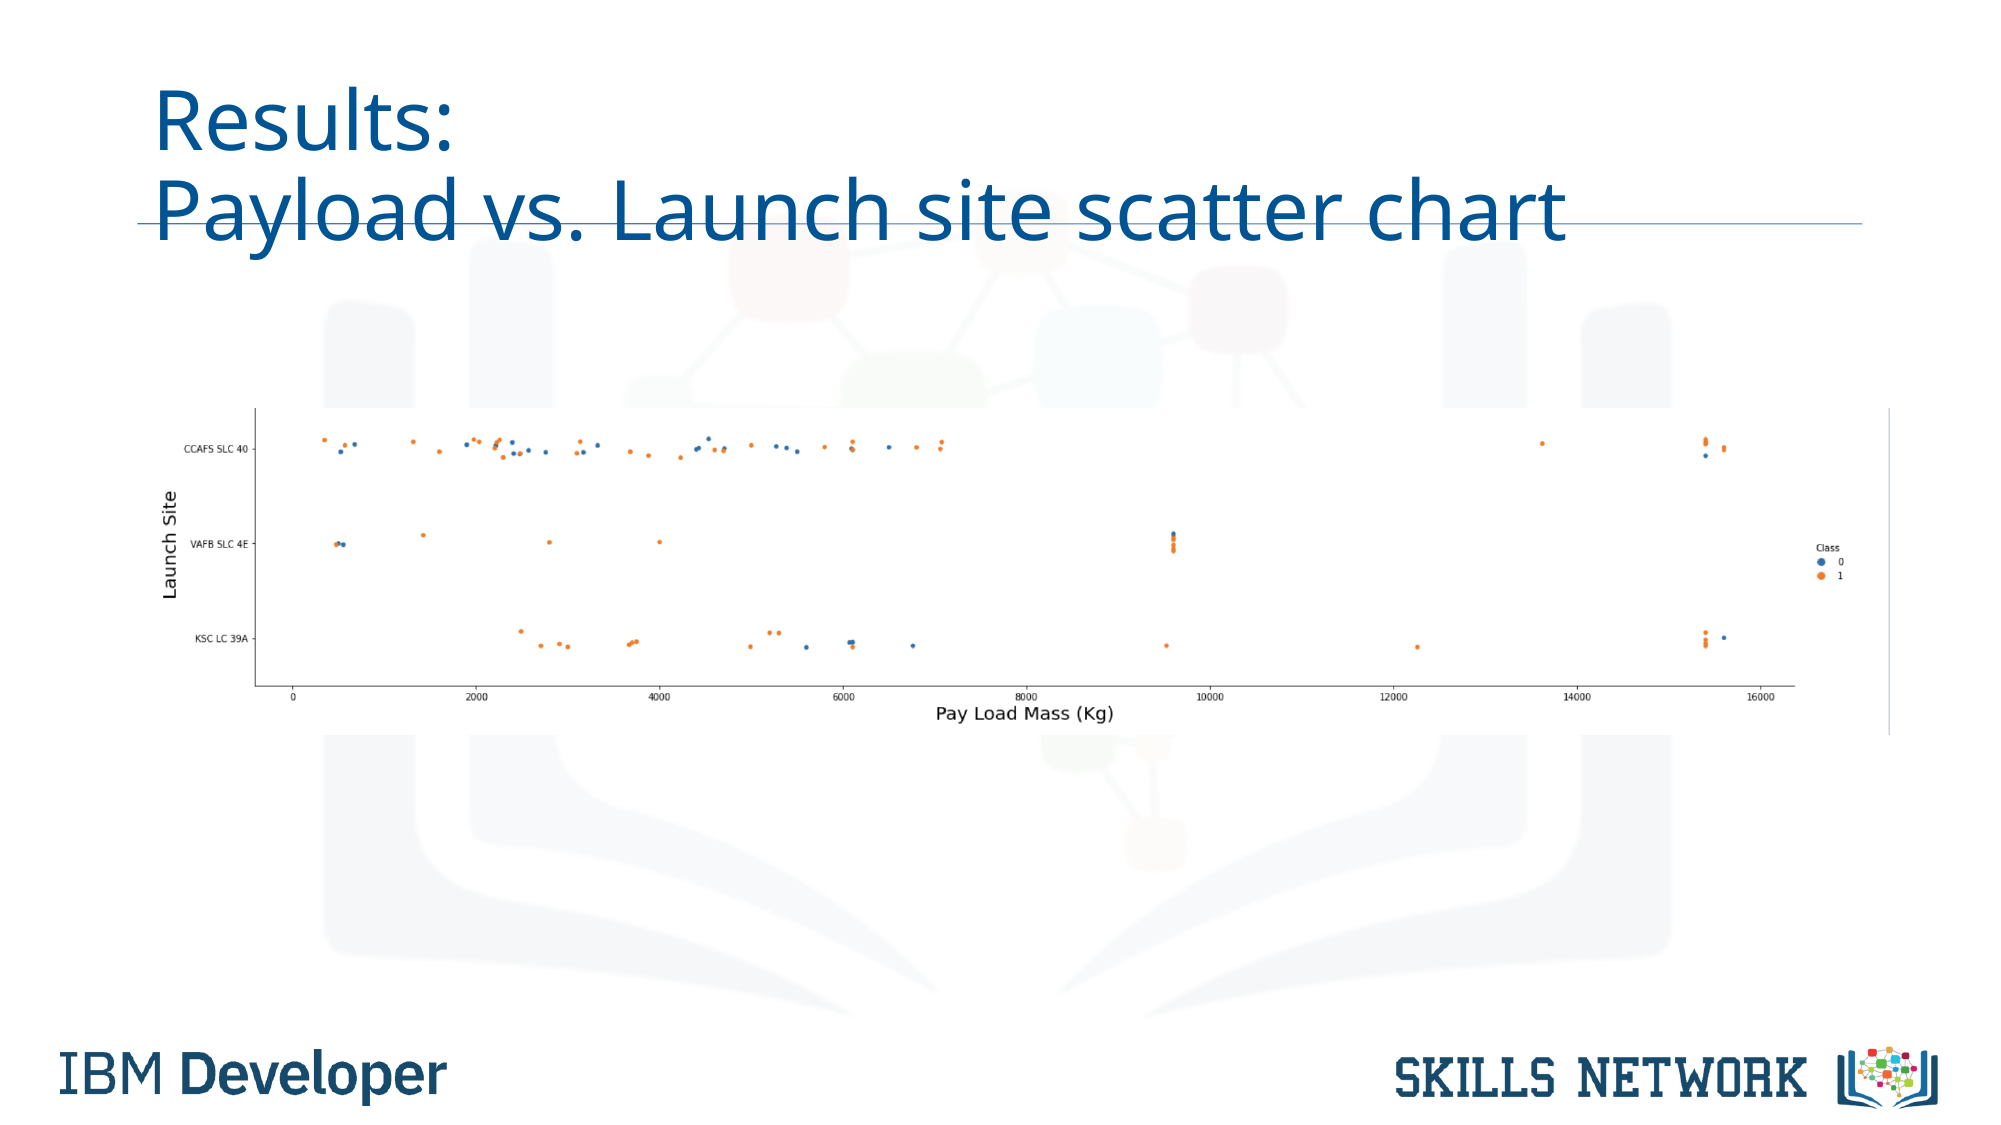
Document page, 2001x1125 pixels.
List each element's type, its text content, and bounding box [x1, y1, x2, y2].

picture [1390, 1045, 1945, 1111]
title Results: Payload vs. Launch site scatter chart [137, 59, 1863, 278]
picture [55, 1045, 459, 1108]
picture [116, 408, 1891, 735]
